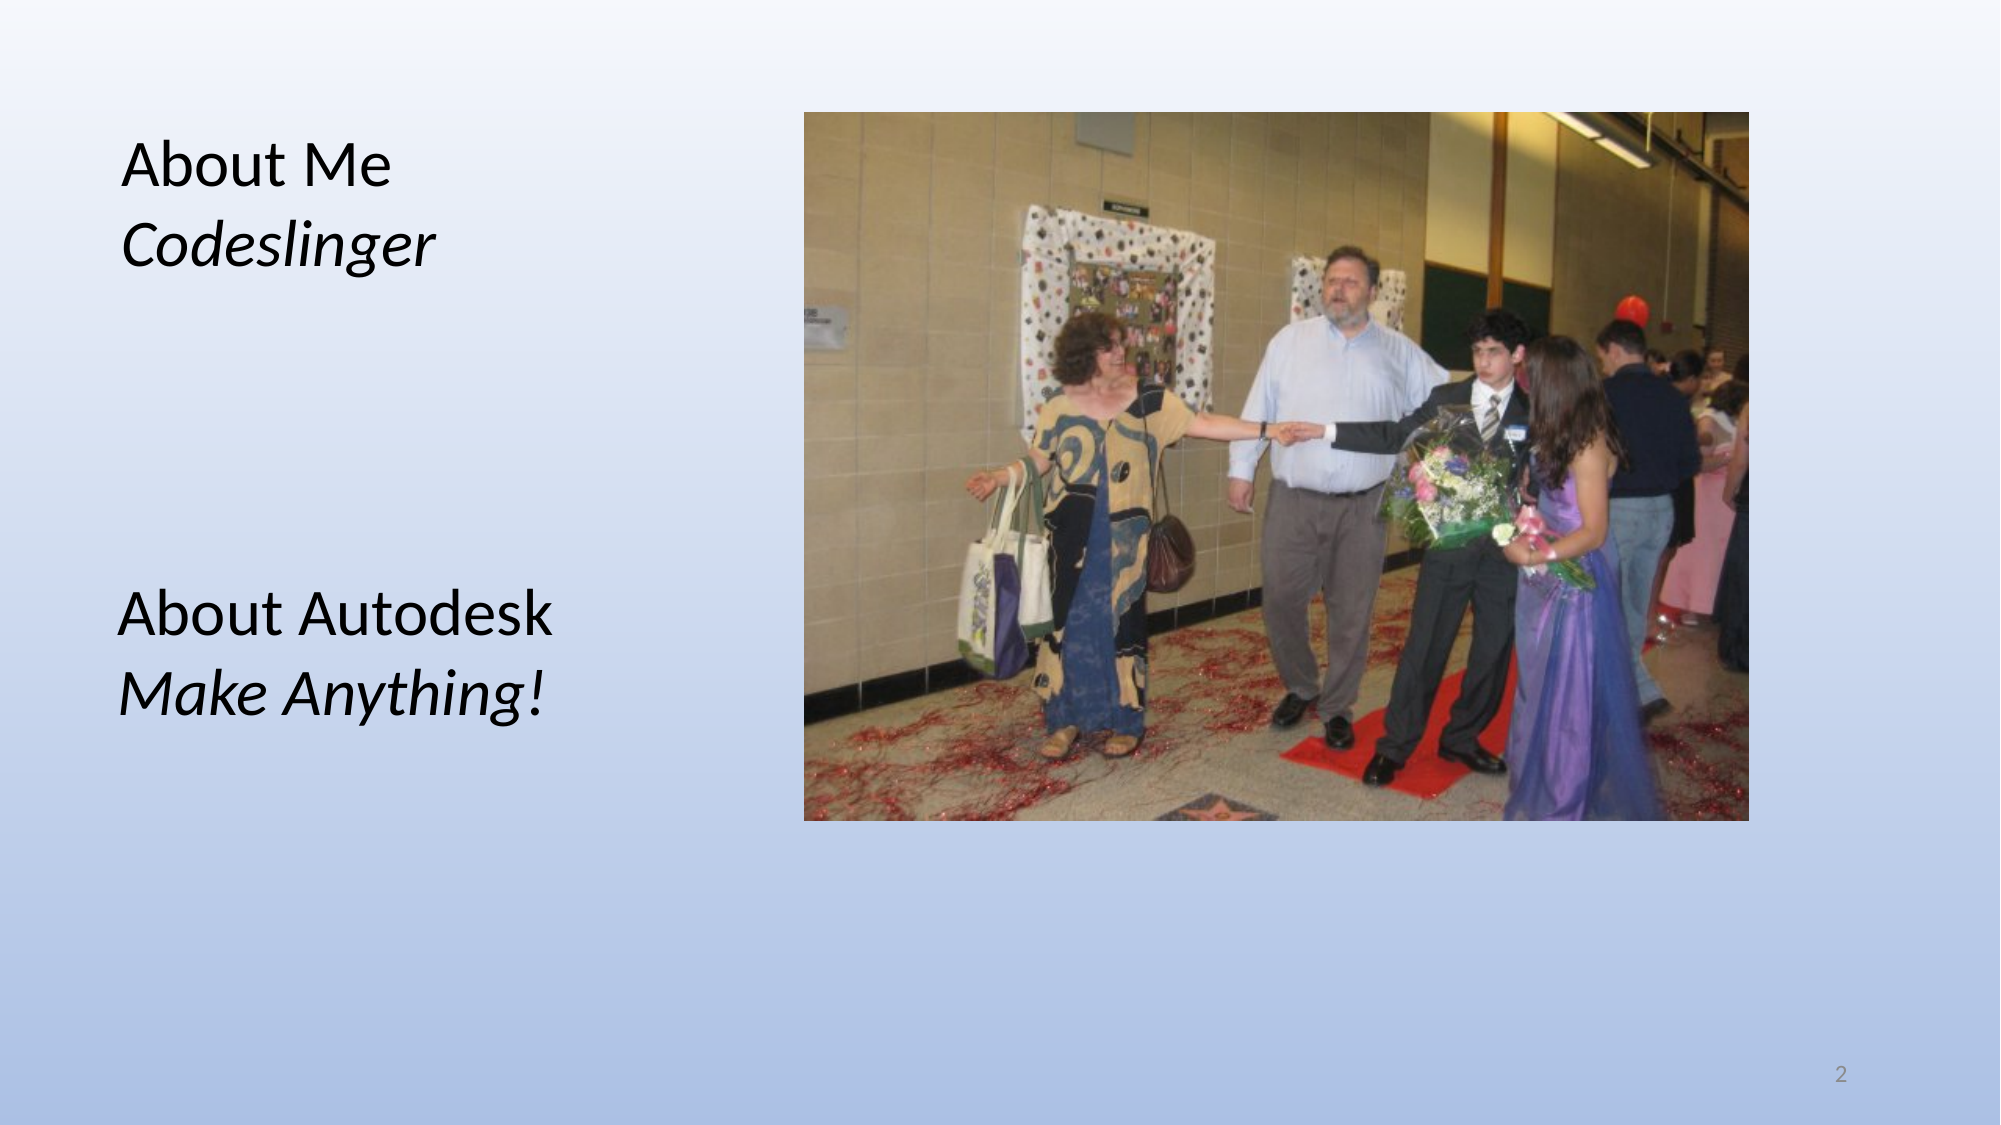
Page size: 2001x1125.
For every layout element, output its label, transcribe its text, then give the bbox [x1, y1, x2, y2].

text_box About Autodesk Make Anything! [102, 561, 569, 736]
text_box About Me Codeslinger [106, 112, 452, 288]
picture [804, 112, 1749, 821]
slide_number 2 [1412, 1042, 1863, 1103]
